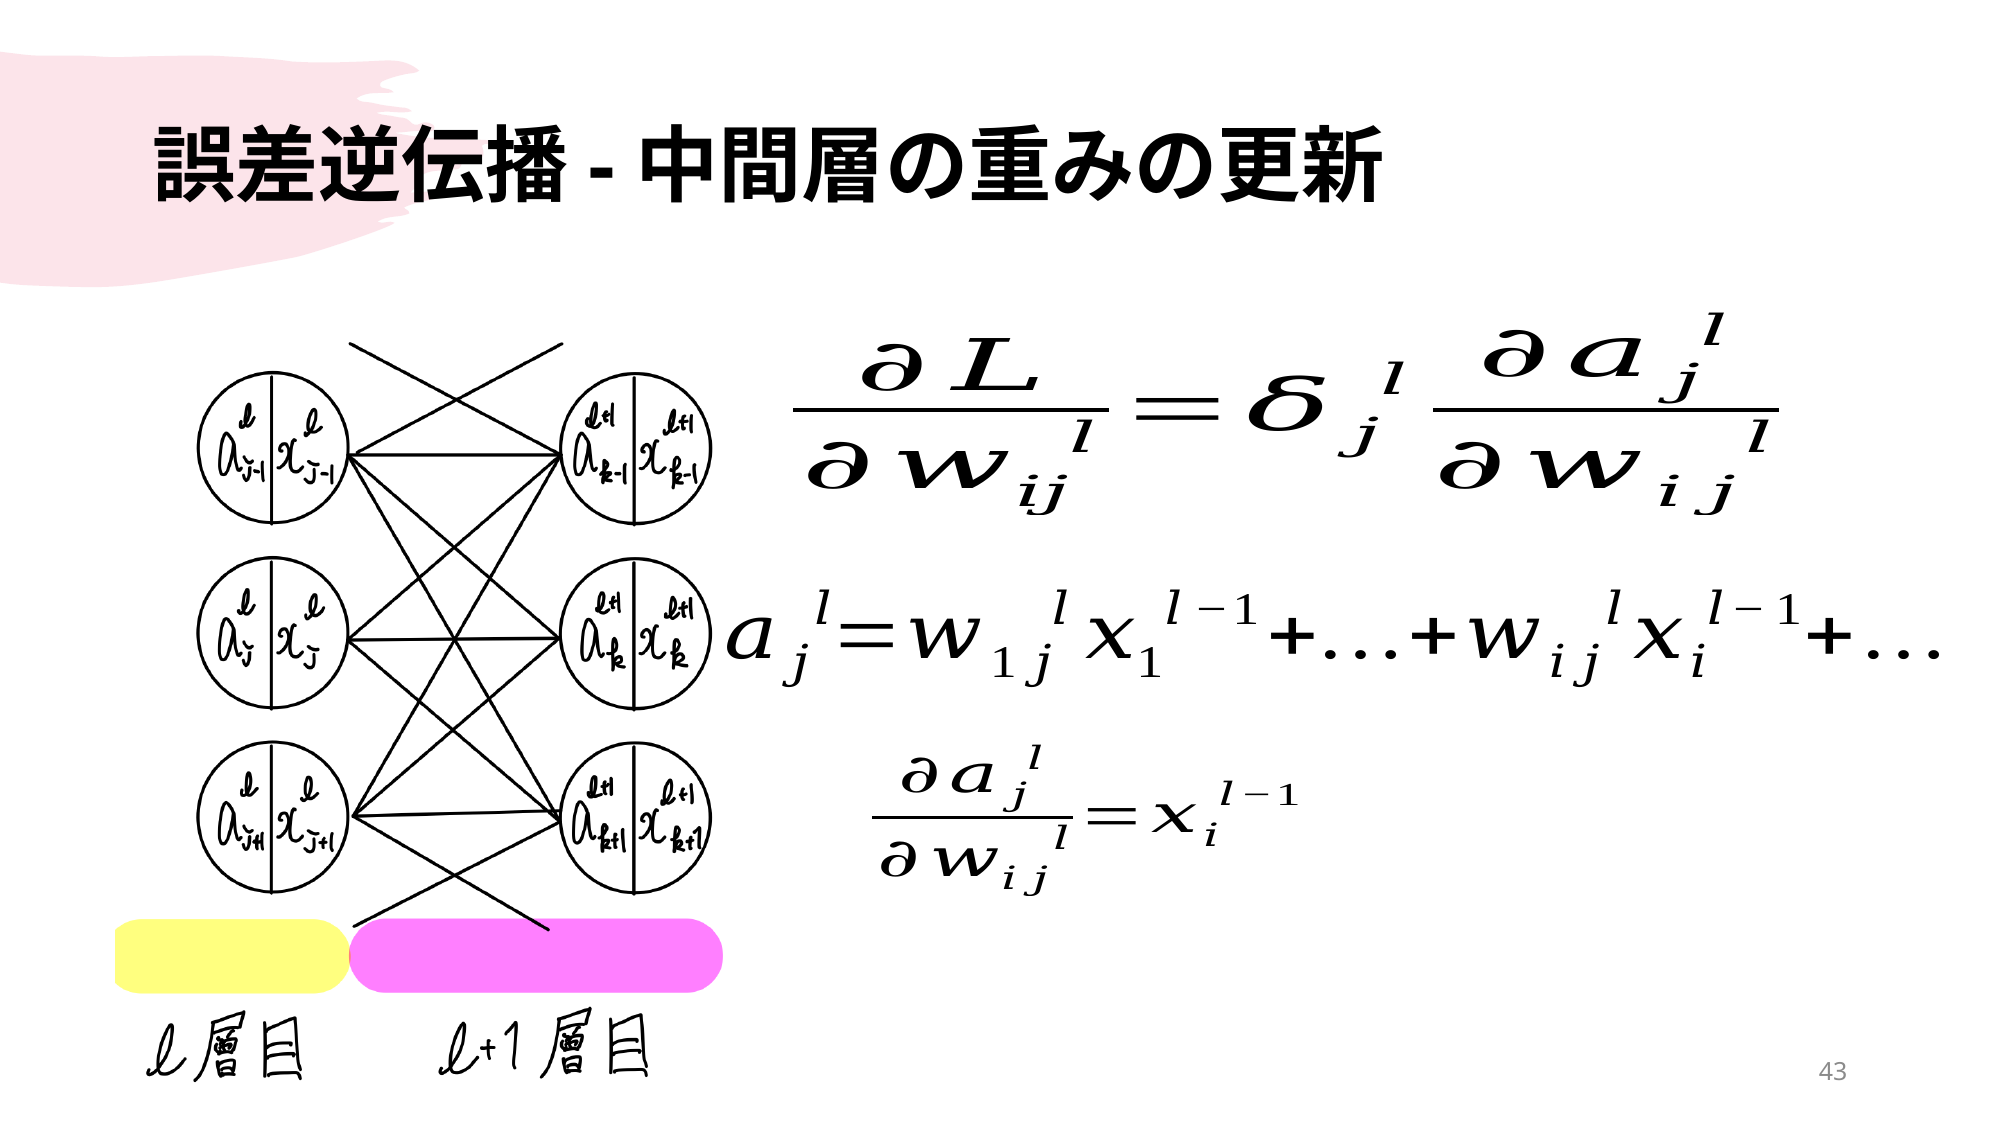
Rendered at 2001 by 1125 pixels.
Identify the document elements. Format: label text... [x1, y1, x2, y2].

title 誤差逆伝播-中間層の重みの更新 [137, 59, 1863, 278]
slide_number 43 [1412, 1042, 1863, 1103]
picture [115, 308, 757, 1104]
